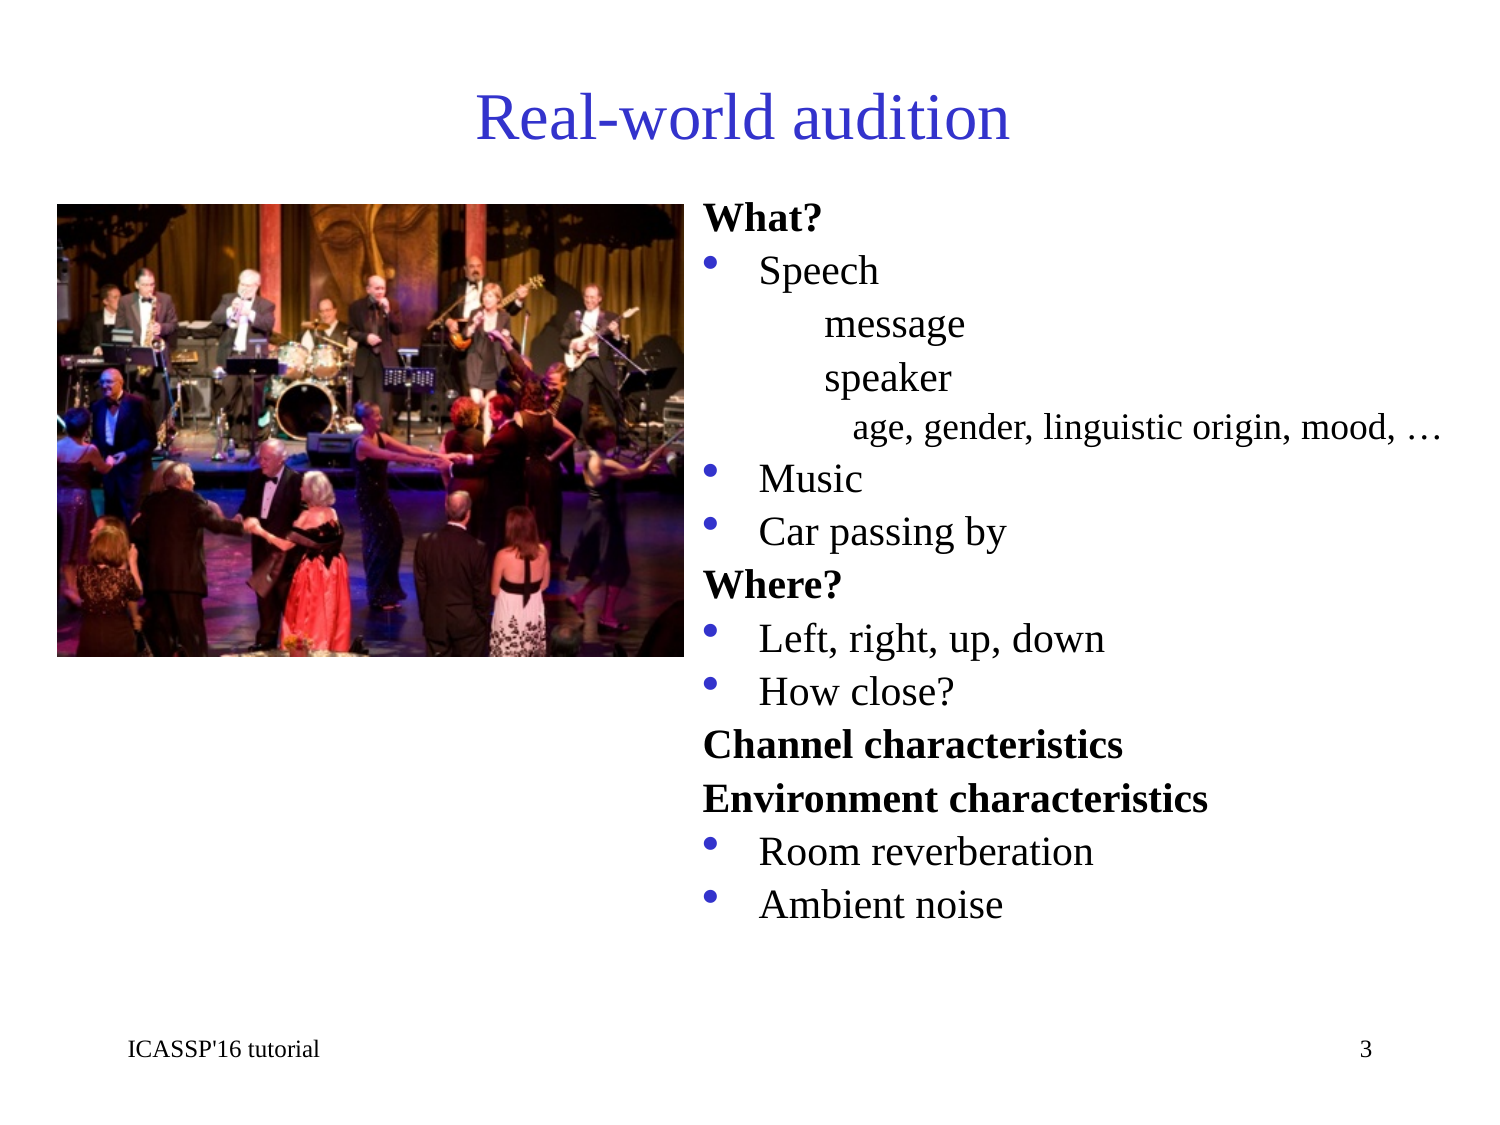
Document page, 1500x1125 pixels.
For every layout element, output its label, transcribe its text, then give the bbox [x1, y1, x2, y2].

slide_number 3 [1074, 1024, 1388, 1101]
slide_number ICASSP'16 tutorial [112, 1024, 426, 1101]
list What? Speech message speaker age, gender, linguistic origin, mood, … Music Car passing by Where? Left, right, up, down How close? Channel characteristics Environment characteristics Room reverberation Ambient noise [687, 187, 1475, 1013]
title Real-world audition [87, 62, 1400, 163]
picture [57, 204, 684, 657]
